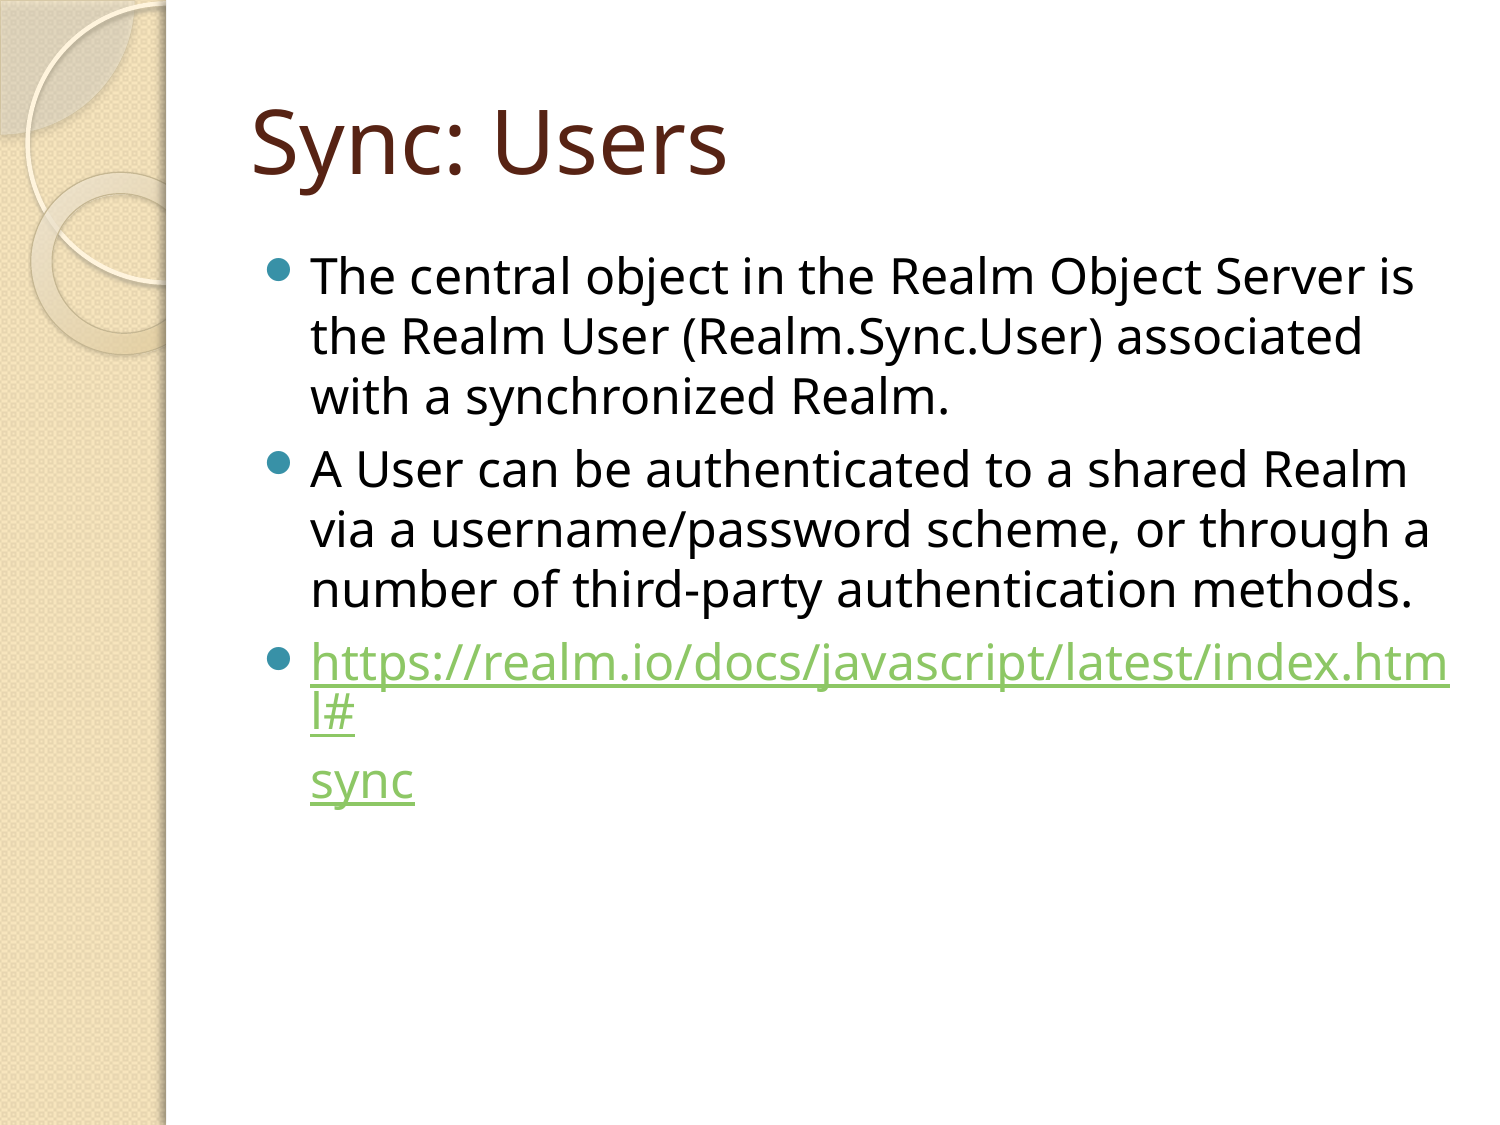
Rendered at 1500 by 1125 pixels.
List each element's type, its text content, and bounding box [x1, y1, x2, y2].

title Sync: Users [235, 45, 1466, 233]
list The central object in the Realm Object Server is the Realm User (Realm.Sync.User) associated with a synchronized Realm. A User can be authenticated to a shared Realm via a username/password scheme, or through a number of third-party authentication methods. https://realm.io/docs/javascript/latest/index.html#sync [235, 237, 1466, 1068]
